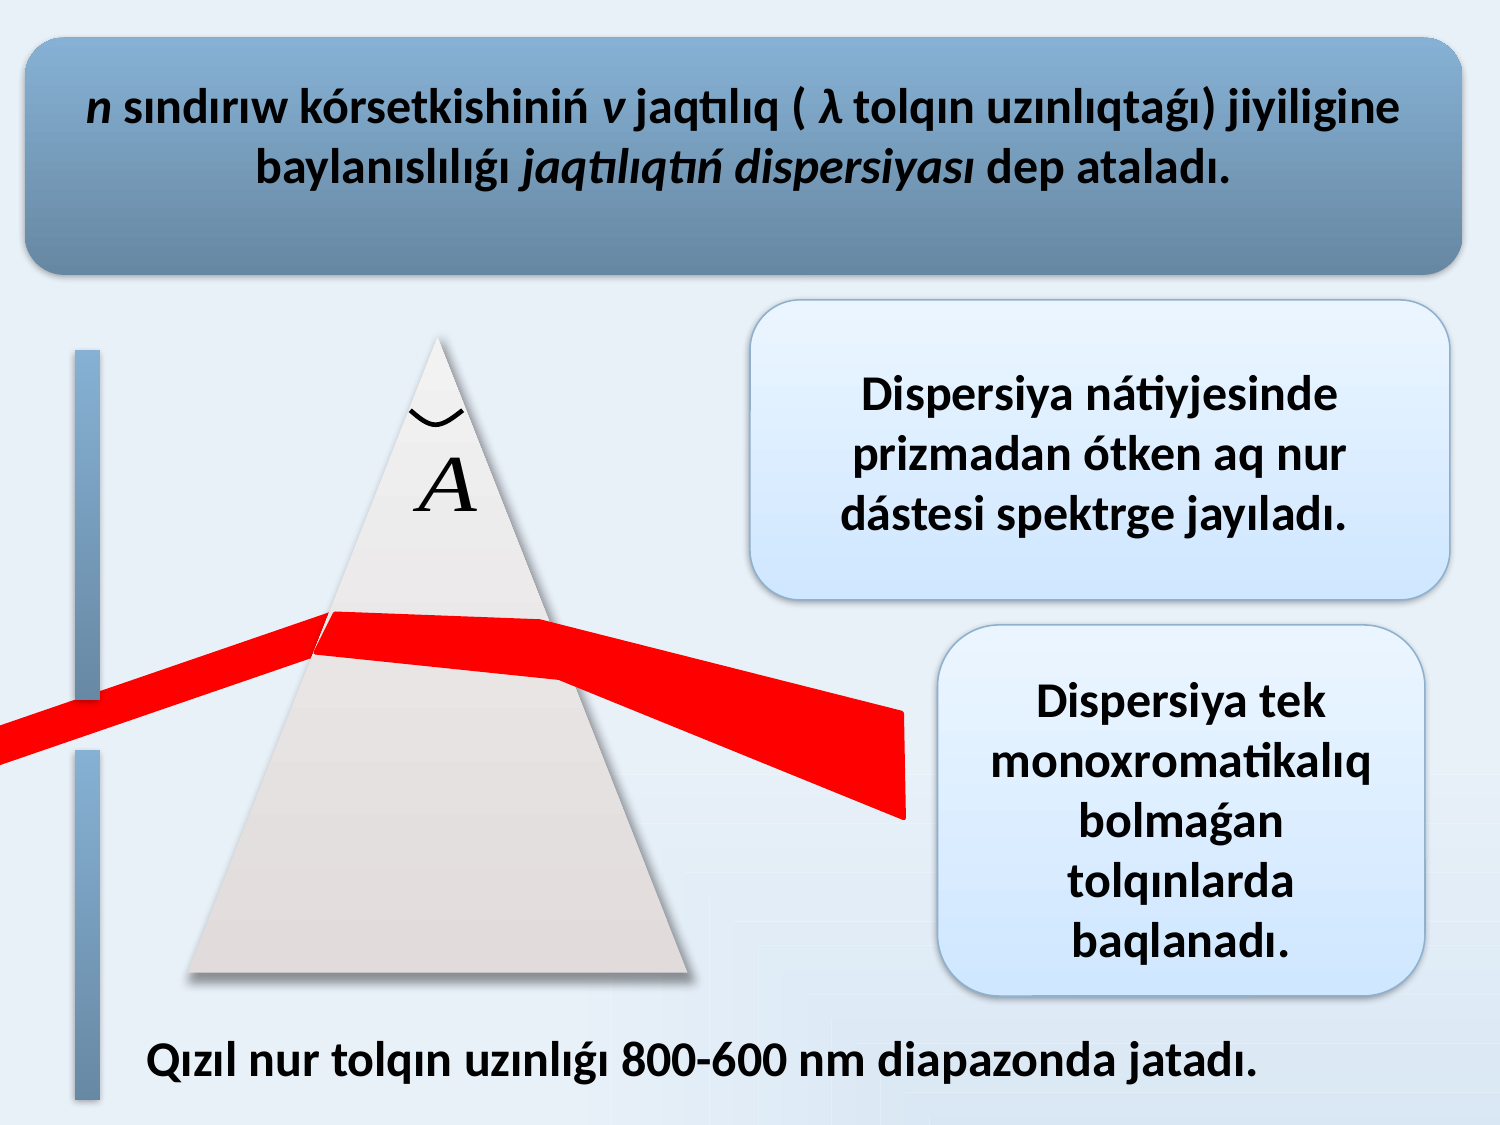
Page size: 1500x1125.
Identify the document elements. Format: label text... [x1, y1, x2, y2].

text_box n sındırıw kórsetkishiniń ν jaqtılıq ( λ tolqın uzınlıqtaǵı) jiyiligine baylanıslılıǵı jaqtılıqtıń dispersiyası dep ataladı. [24, 37, 1463, 275]
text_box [395, 437, 493, 526]
text_box Dispersiya tek monoxromatikalıq bolmaǵan tolqınlarda baqlanadı. [936, 624, 1426, 997]
text_box [75, 771, 100, 1100]
text_box [75, 350, 100, 623]
text_box [324, 456, 550, 623]
text_box [186, 659, 689, 974]
text_box [398, 336, 477, 435]
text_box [0, 624, 351, 763]
text_box Qızıl nur tolqın uzınlıǵı 800-600 nm diapazonda jatadı. [131, 1019, 1275, 1095]
text_box [327, 611, 906, 821]
text_box [409, 409, 464, 426]
text_box Dispersiya nátiyjesinde prizmadan ótken aq nur dástesi spektrge jayıladı. [749, 299, 1451, 601]
